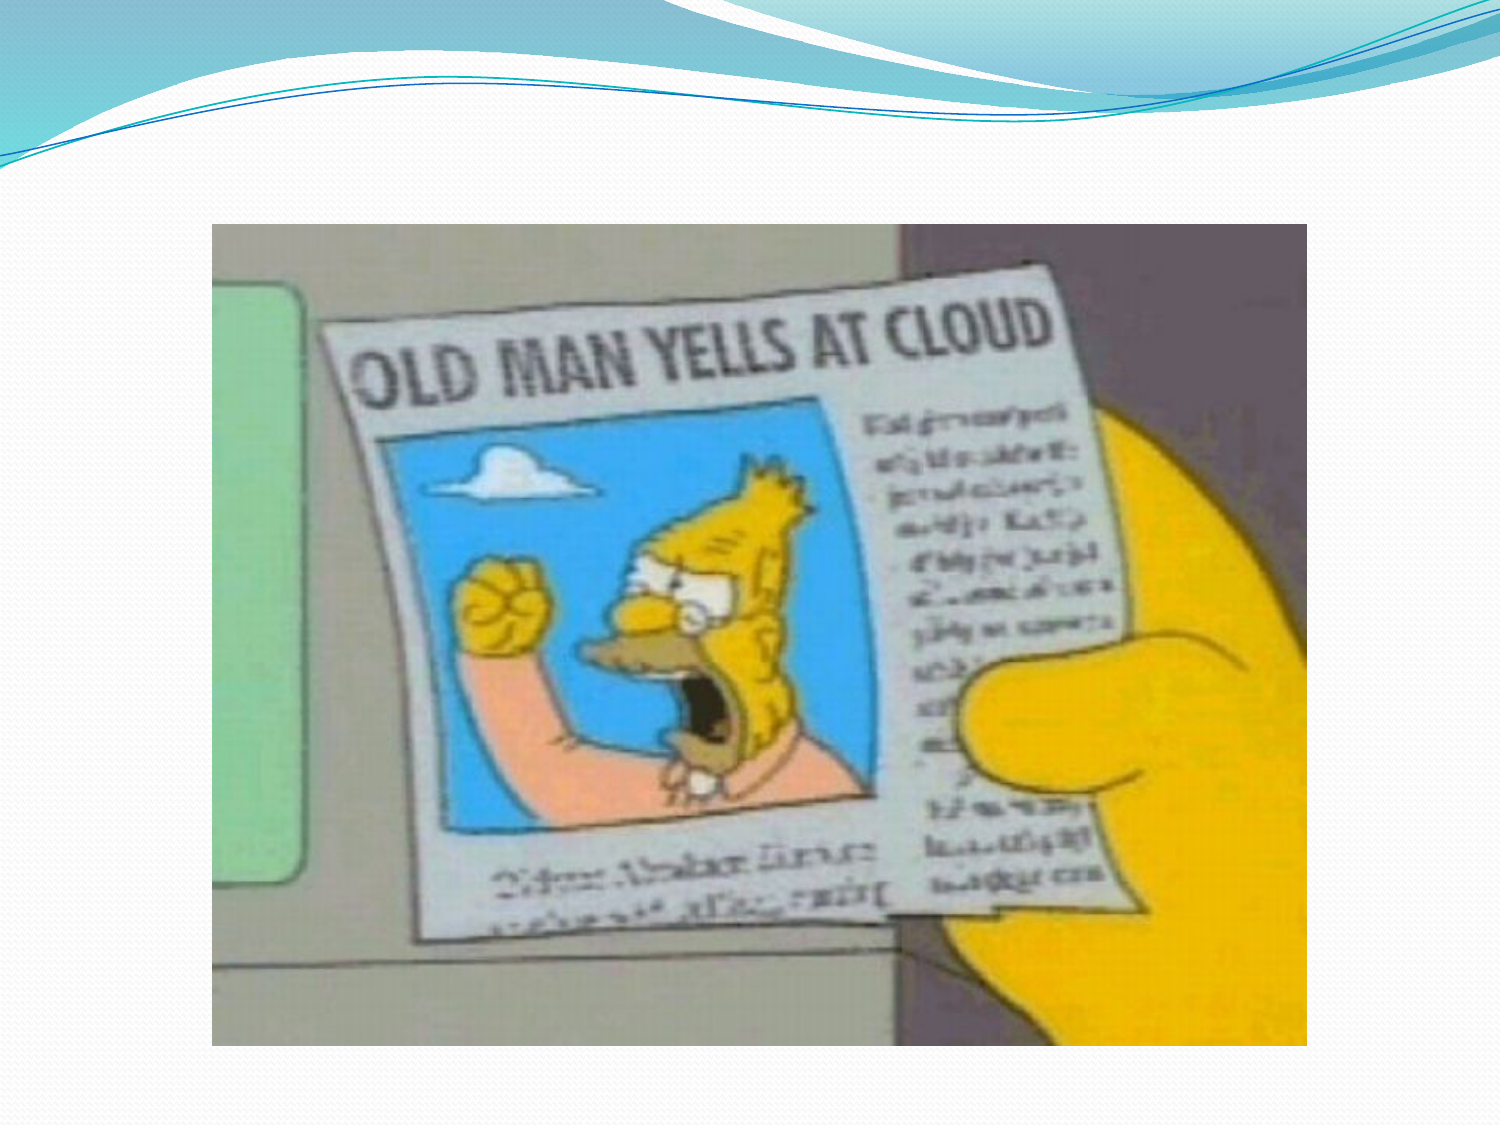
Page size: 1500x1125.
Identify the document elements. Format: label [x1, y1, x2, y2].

picture [212, 224, 1307, 1046]
